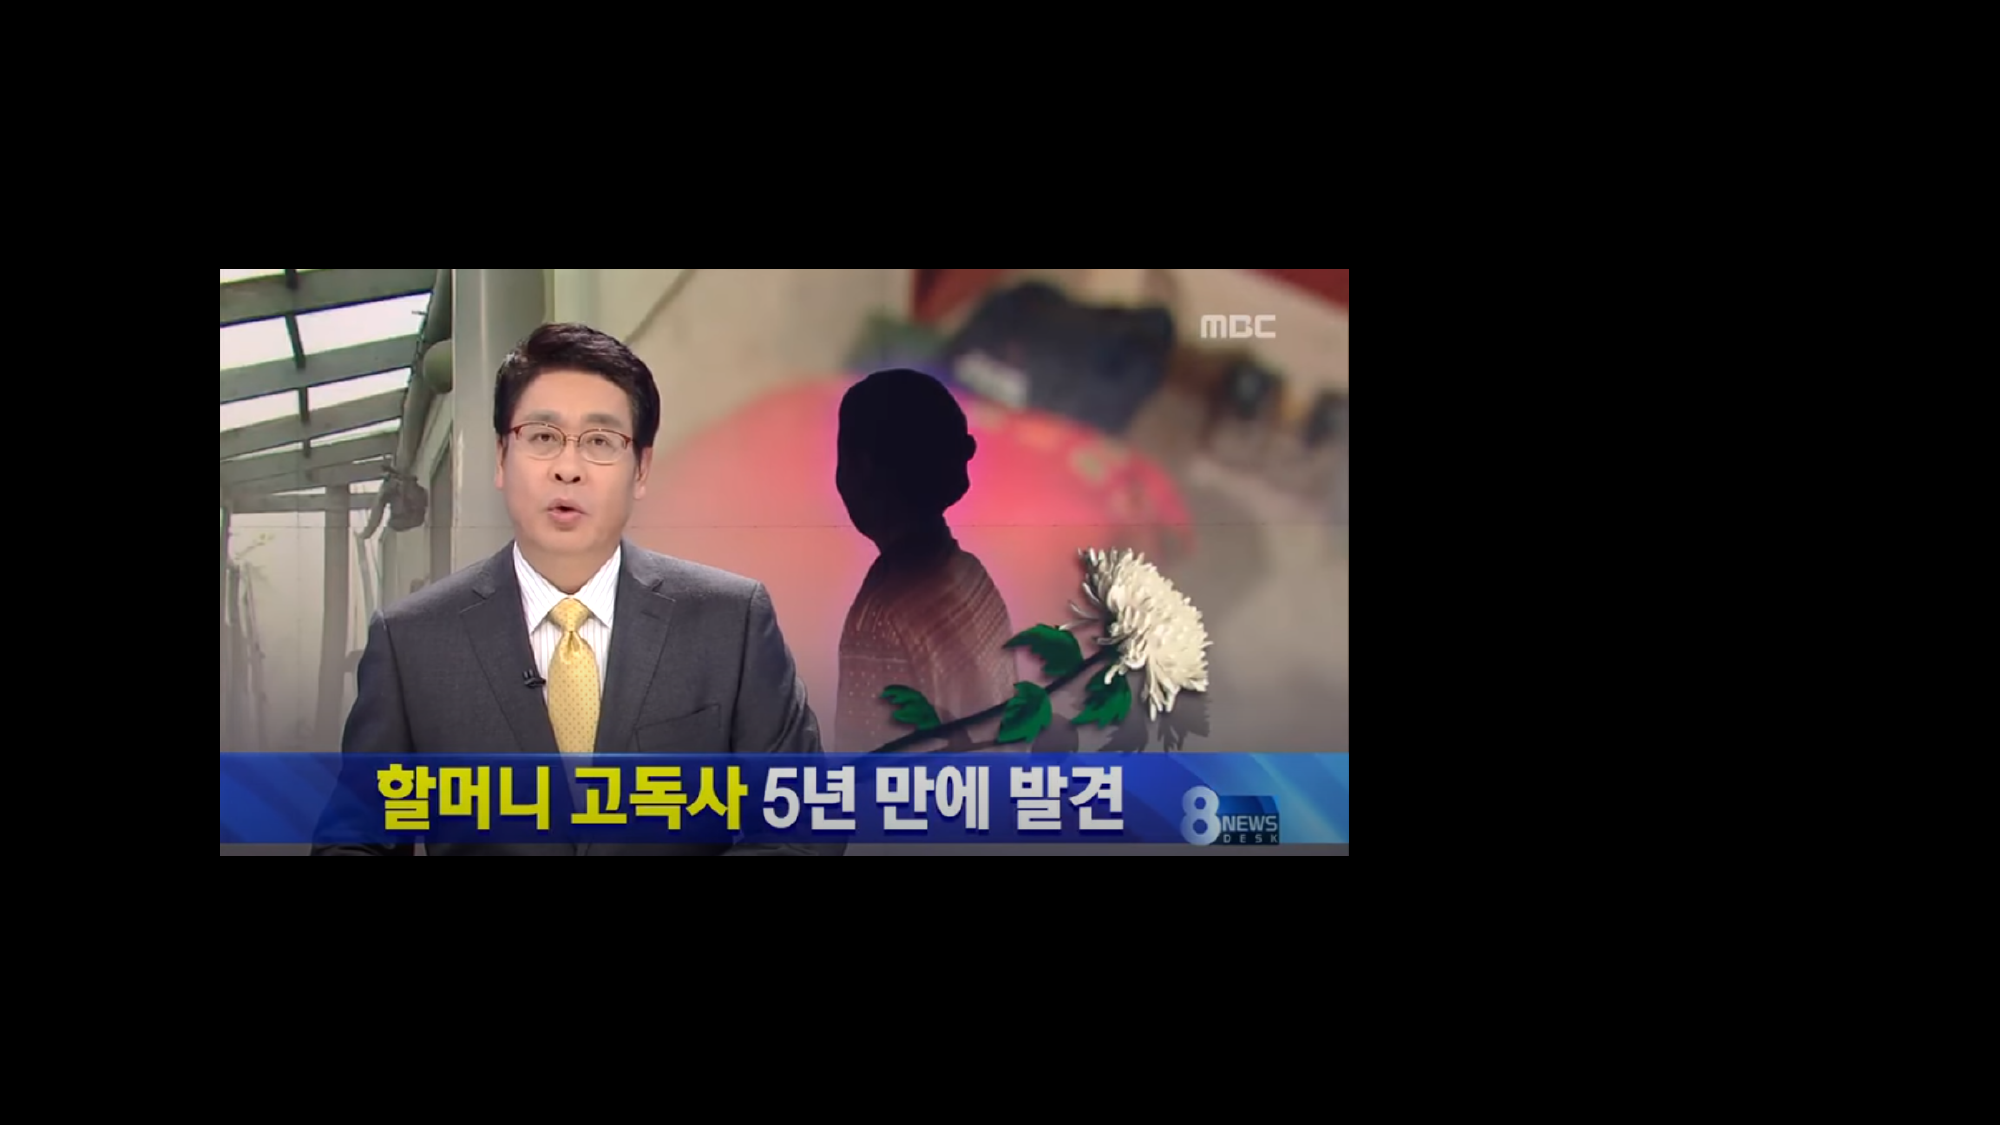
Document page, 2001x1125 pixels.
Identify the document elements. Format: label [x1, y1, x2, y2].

picture [220, 269, 1354, 856]
